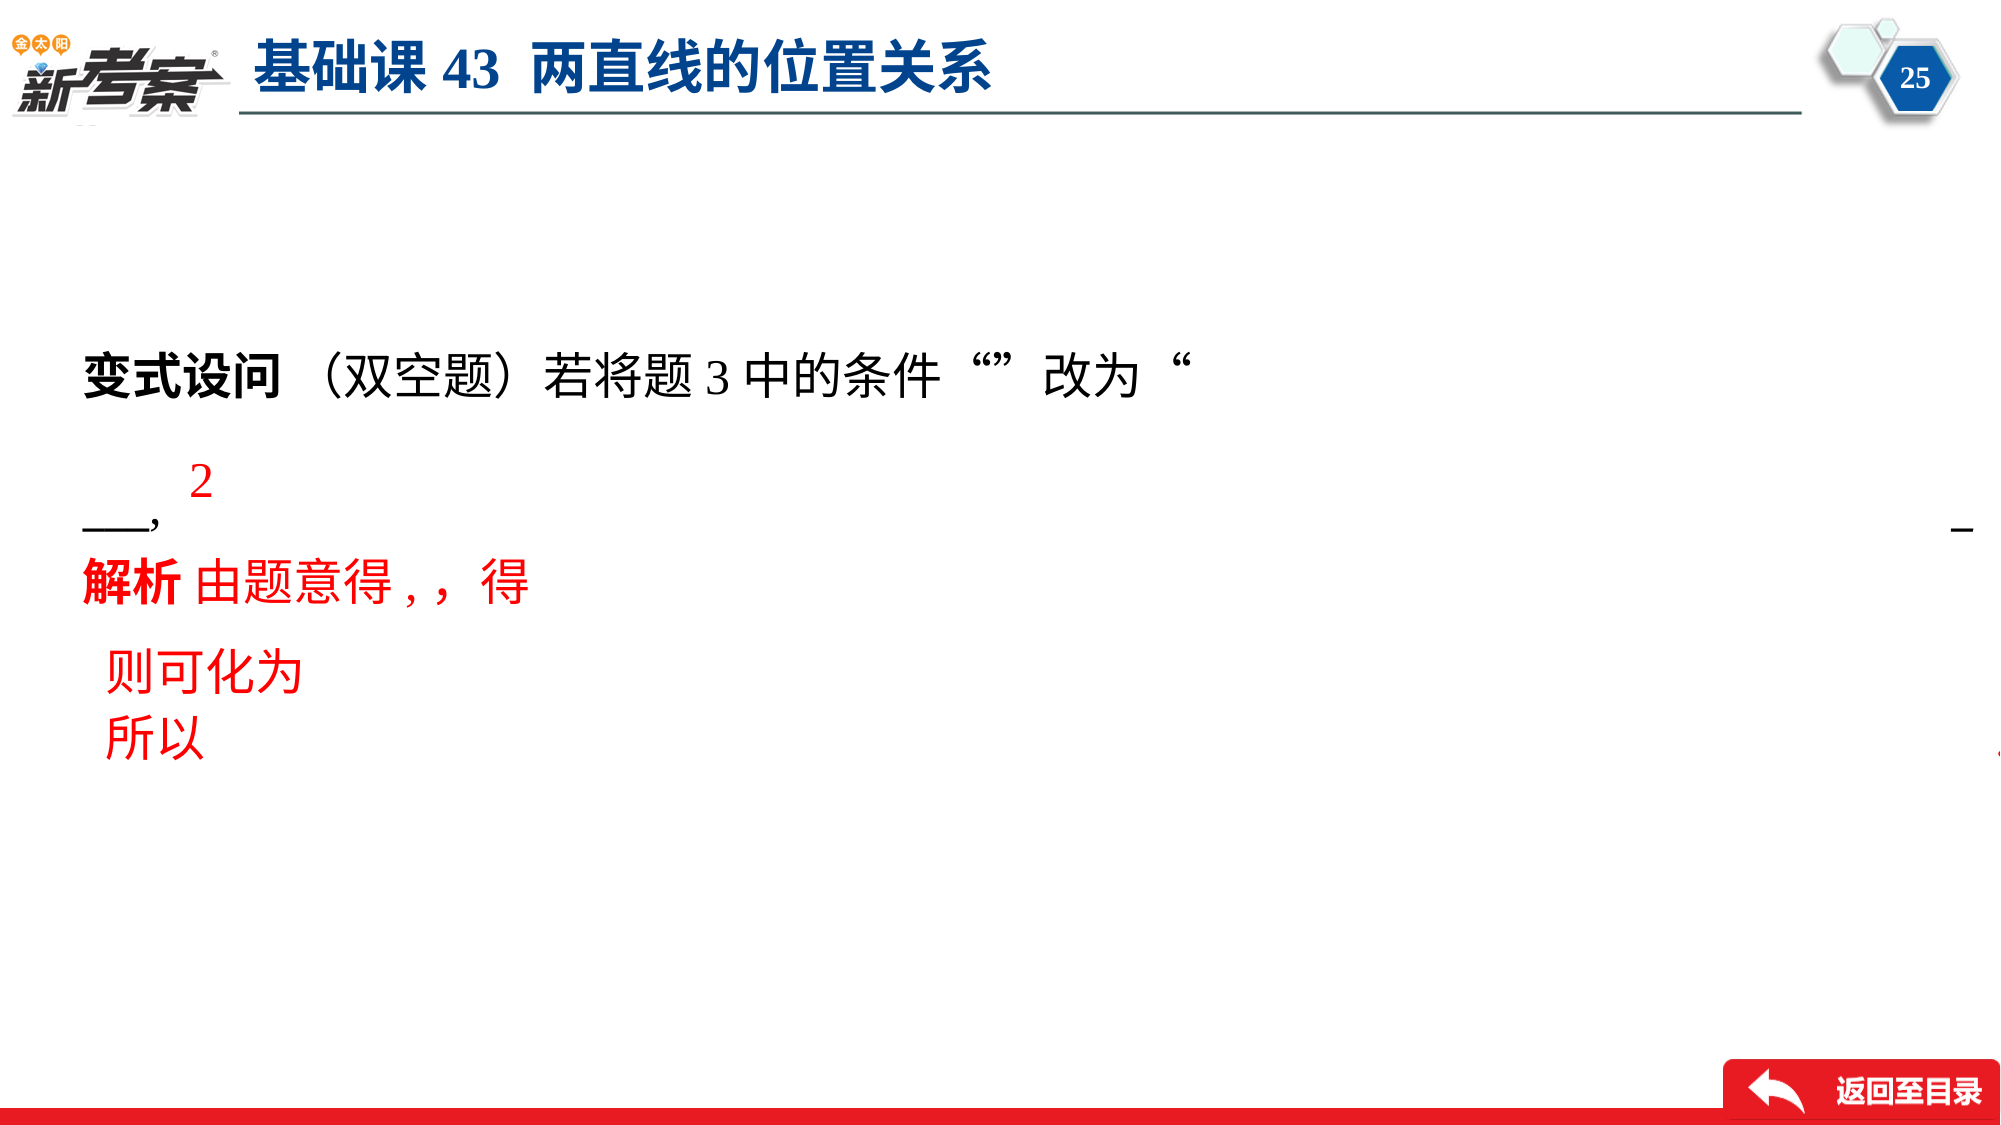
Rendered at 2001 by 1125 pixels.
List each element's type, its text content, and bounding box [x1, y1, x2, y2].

text_box 2 [170, 447, 233, 506]
picture [0, 0, 2001, 1125]
